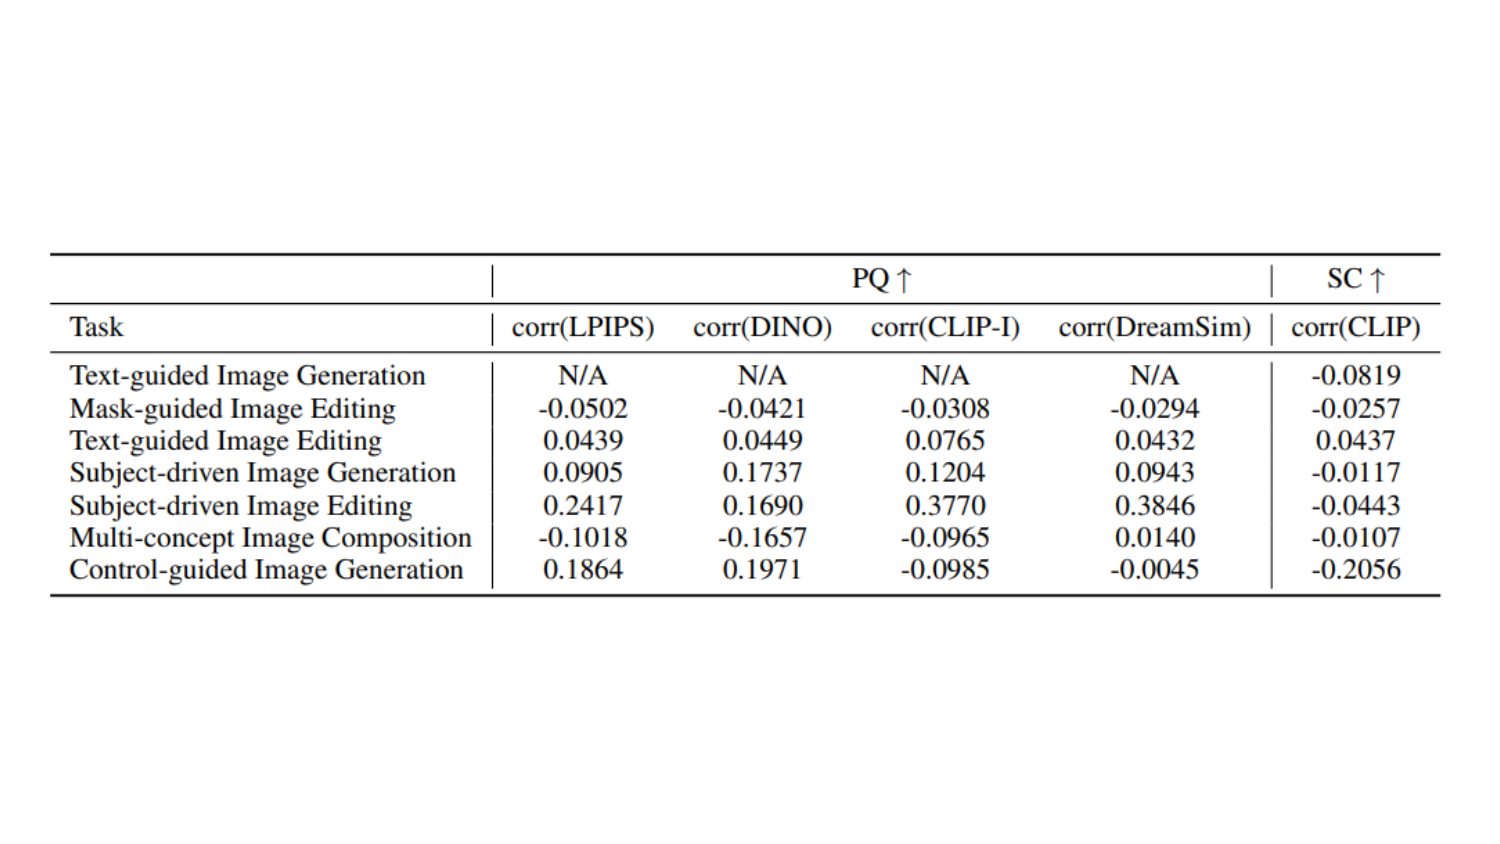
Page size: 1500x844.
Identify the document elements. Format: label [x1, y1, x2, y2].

picture [24, 224, 1476, 620]
